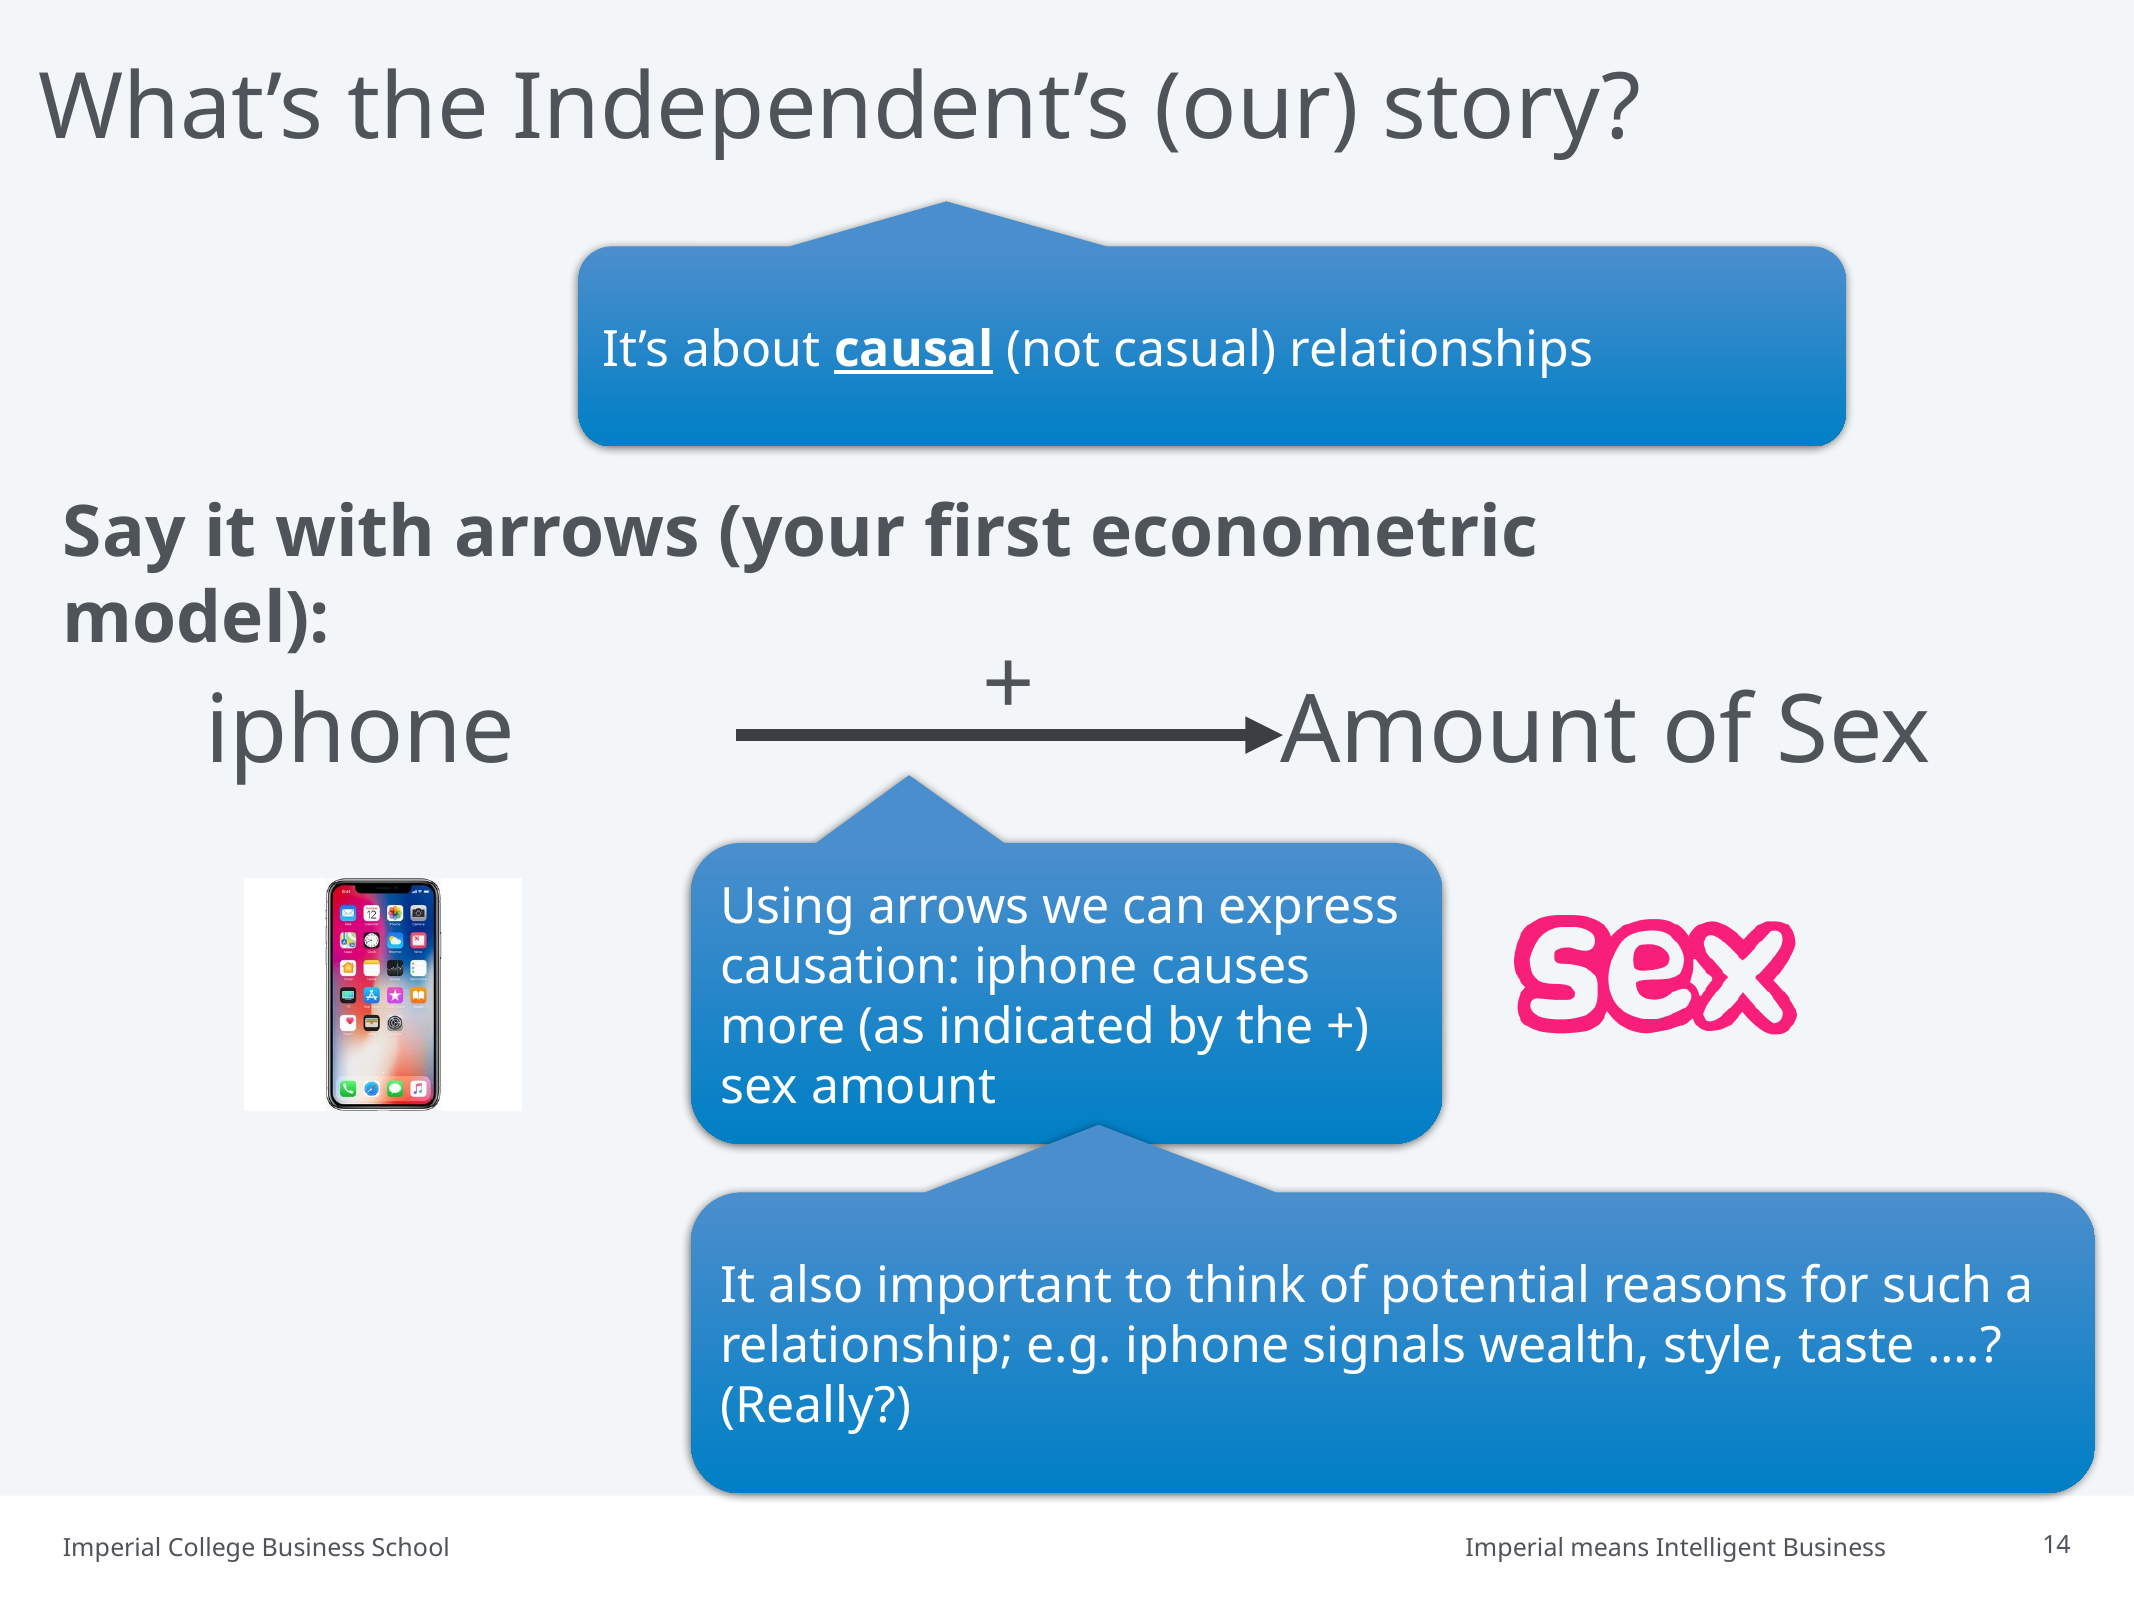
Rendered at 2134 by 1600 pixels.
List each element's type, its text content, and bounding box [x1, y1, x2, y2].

text_box iphone [205, 667, 516, 782]
text_box + [982, 623, 1036, 734]
picture [244, 878, 522, 1111]
text_box Say it with arrows (your first econometric model): [63, 485, 1806, 657]
text_box Using arrows we can express causation: iphone causes more (as indicated by the +) sex amount [690, 775, 1443, 1144]
text_box It’s about causal (not casual) relationships [578, 201, 1846, 447]
picture [1504, 824, 1806, 1126]
text_box It also important to think of potential reasons for such a relationship; e.g. iphone signals wealth, style, taste ….? (Really?) [690, 1124, 2096, 1494]
title What’s the Independent’s (our) story? [38, 77, 1722, 234]
text_box Amount of Sex [1280, 667, 1931, 782]
